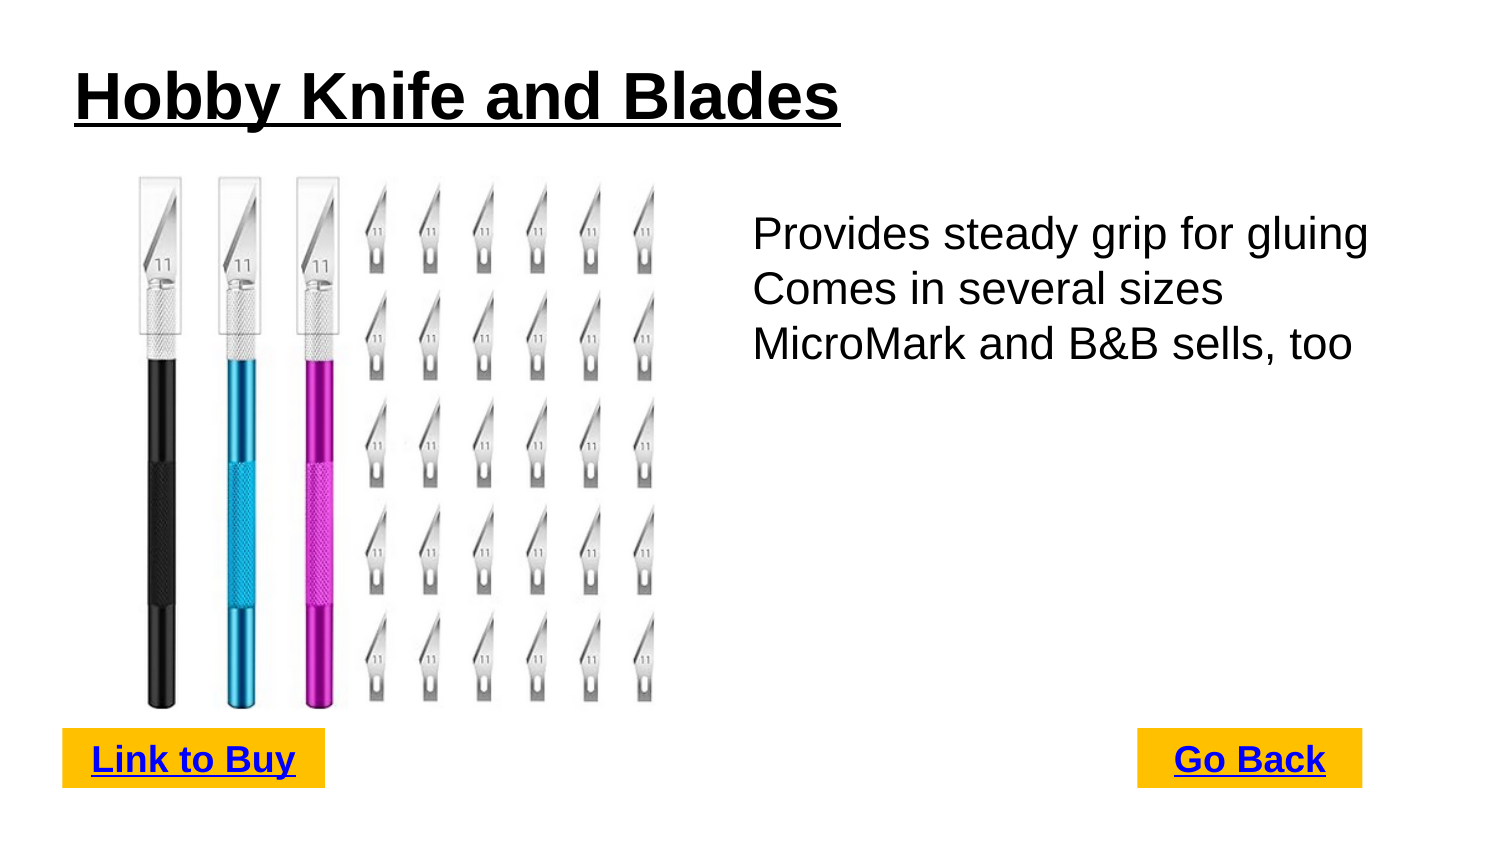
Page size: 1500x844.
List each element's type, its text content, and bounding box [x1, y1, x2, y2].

text_box Provides steady grip for gluing Comes in several sizes MicroMark and B&B sells, too [737, 196, 1463, 377]
picture [124, 166, 666, 726]
text_box Link to Buy [62, 728, 325, 788]
text_box Hobby Knife and Blades [62, 46, 1413, 139]
text_box Go Back [1137, 728, 1363, 788]
